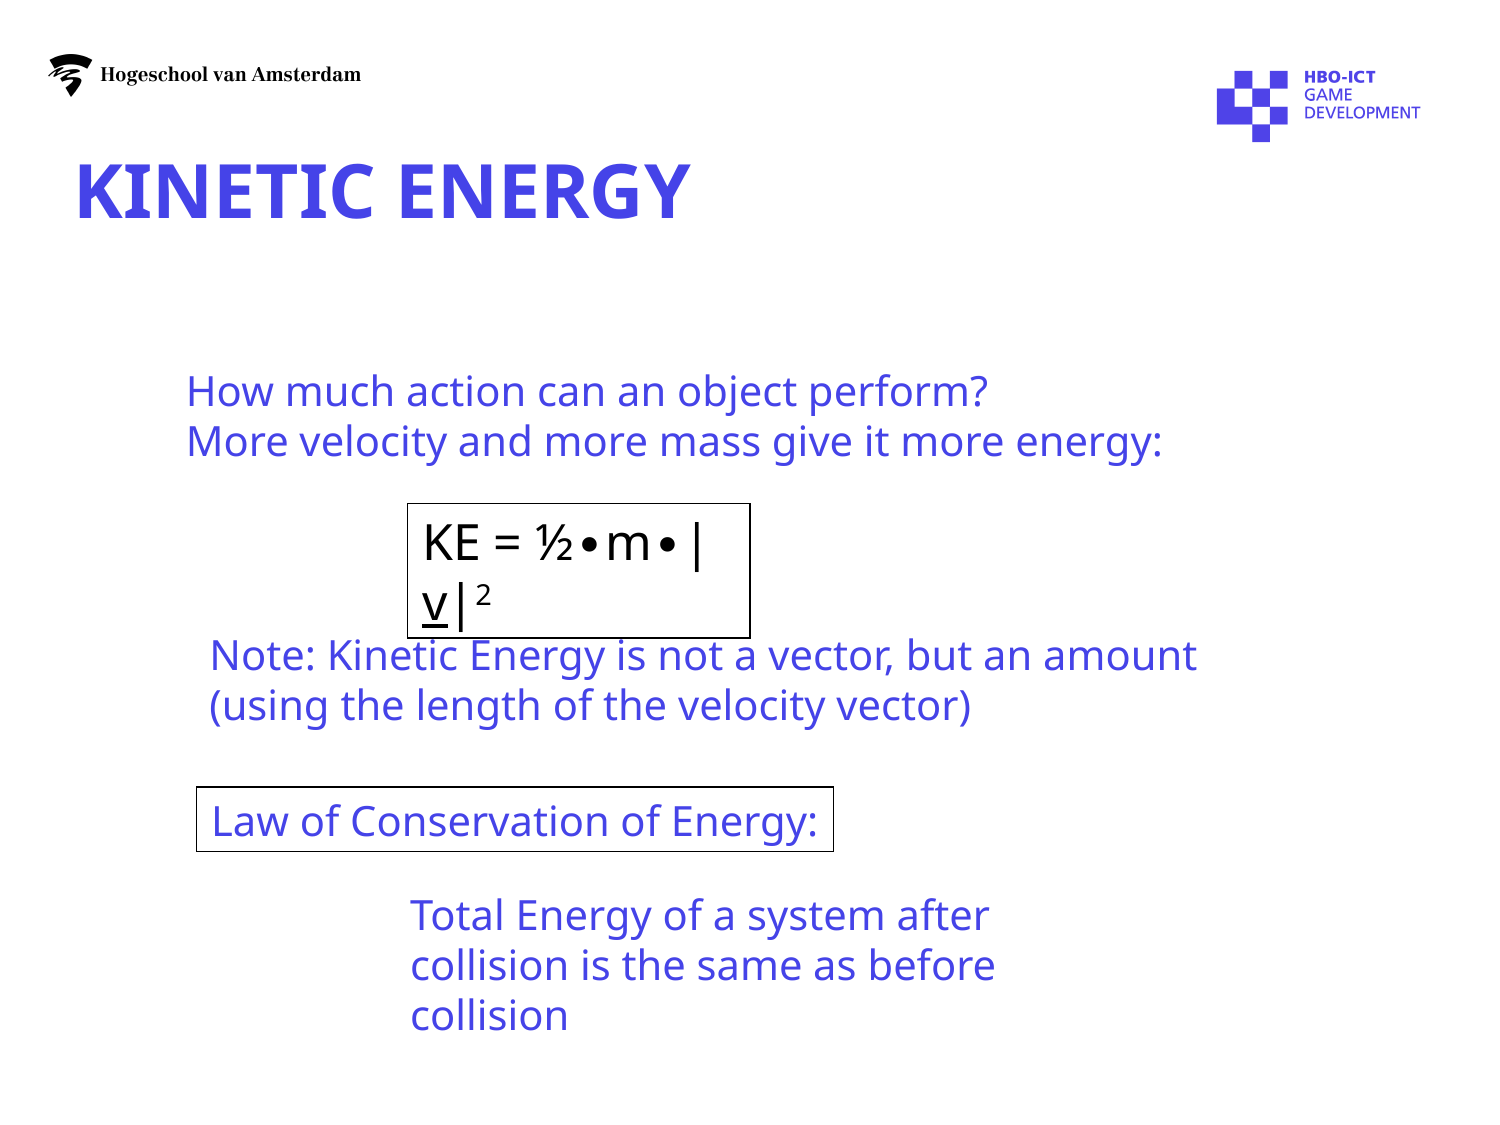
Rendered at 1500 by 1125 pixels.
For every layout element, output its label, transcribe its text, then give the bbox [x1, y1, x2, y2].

text_box Total Energy of a system after collision is the same as before collision [395, 881, 1105, 1047]
text_box Note: Kinetic Energy is not a vector, but an amount (using the length of the velocity vector) [194, 621, 1282, 737]
text_box Law of Conservation of Energy: [196, 786, 834, 852]
picture [48, 54, 361, 97]
picture [1181, 35, 1447, 166]
title Kinetic Energy [59, 94, 1409, 282]
text_box How much action can an object perform? More velocity and more mass give it more energy: [171, 357, 1178, 473]
text_box KE = ½∙m∙|v|2 [407, 503, 750, 621]
